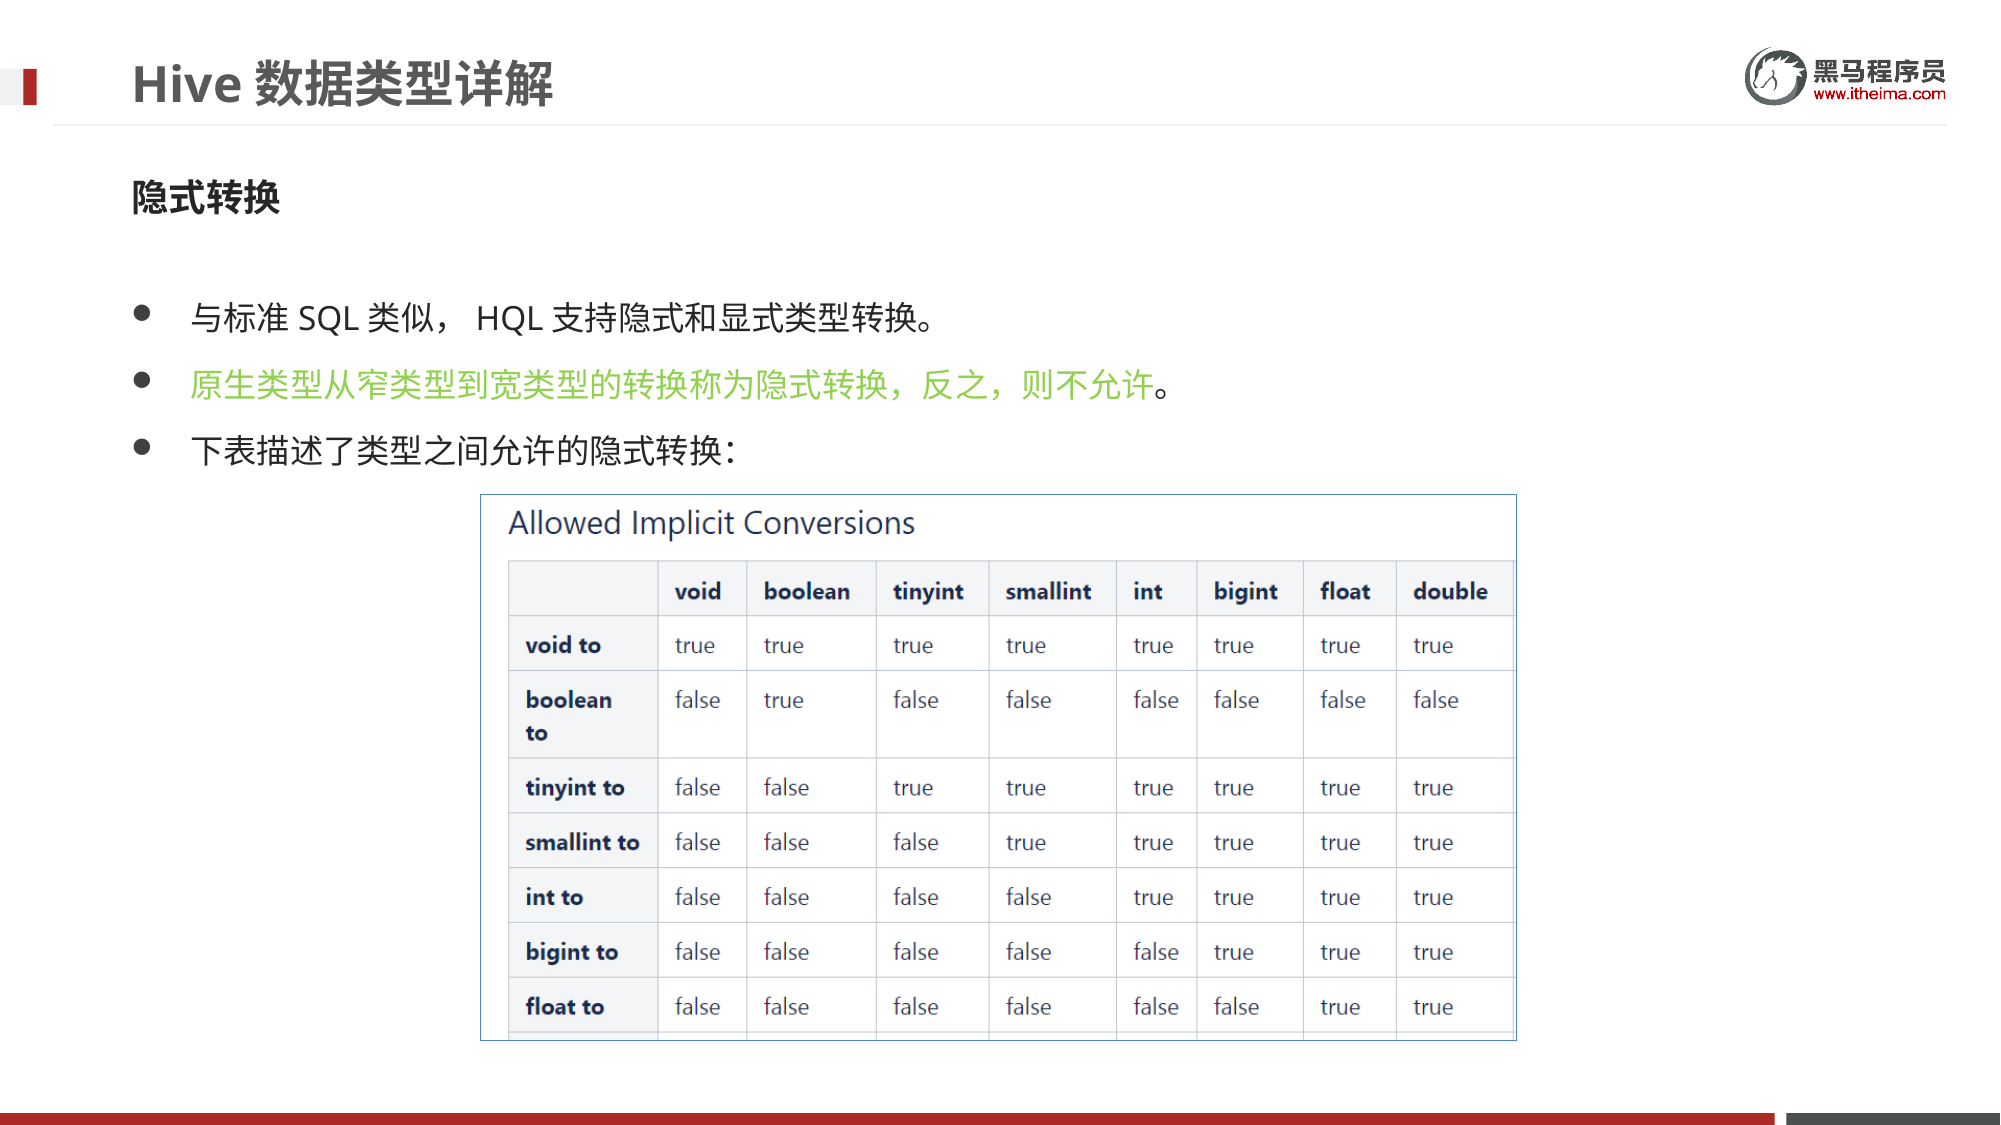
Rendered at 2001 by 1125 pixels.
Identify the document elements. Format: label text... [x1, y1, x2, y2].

picture [479, 494, 1517, 1041]
title Hive数据类型详解 [116, 40, 1556, 125]
list 隐式转换 [116, 154, 1880, 239]
picture [1744, 46, 1946, 106]
list 与标准SQL类似，HQL支持隐式和显式类型转换。 原生类型从窄类型到宽类型的转换称为隐式转换，反之，则不允许。 下表描述了类型之间允许的隐式转换： [116, 270, 1880, 963]
